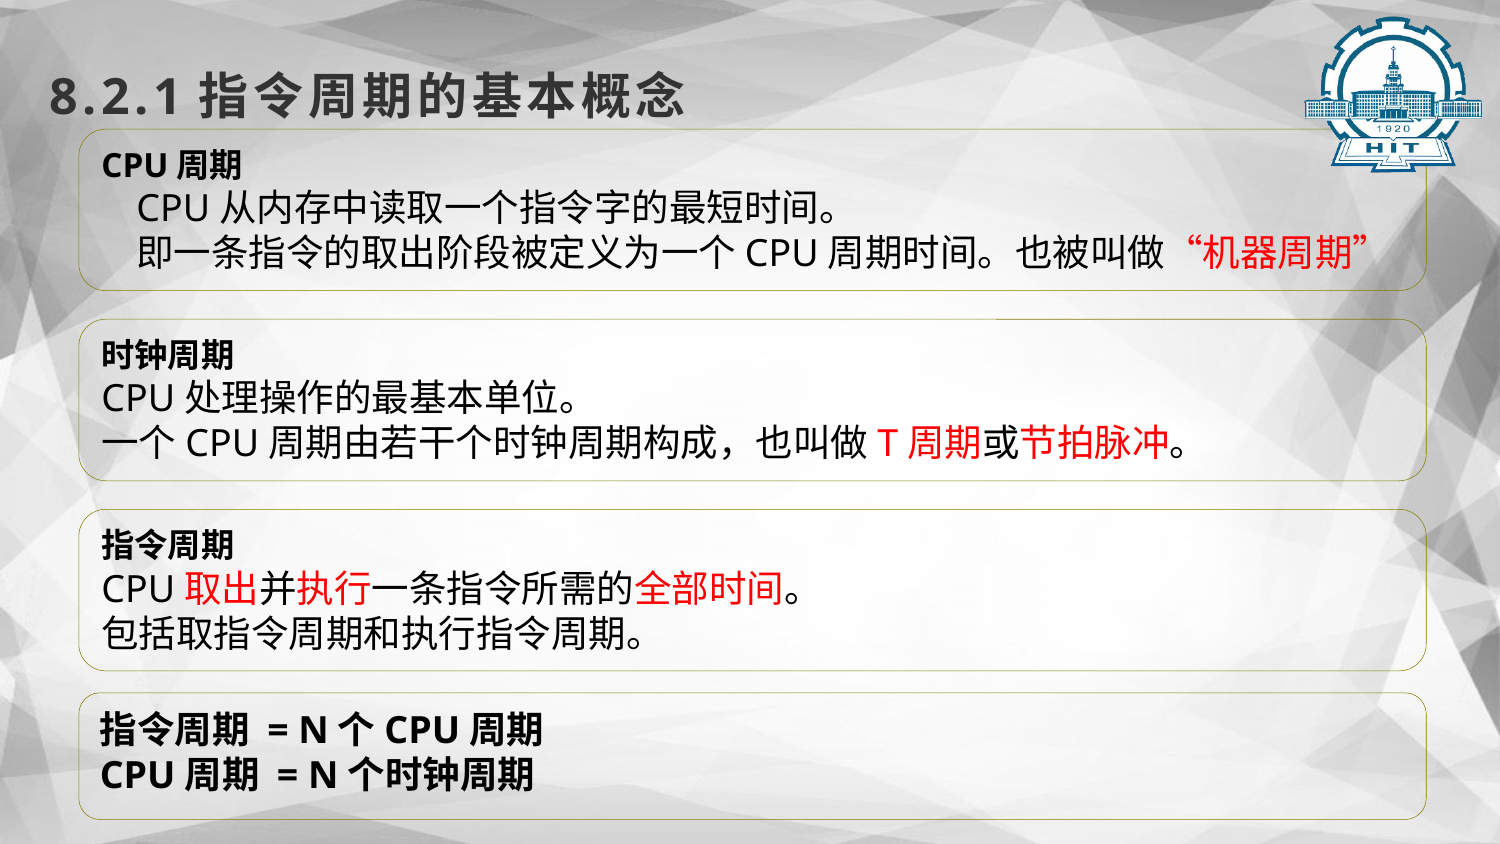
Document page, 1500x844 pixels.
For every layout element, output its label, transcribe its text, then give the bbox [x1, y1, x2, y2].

picture [0, 0, 1500, 844]
text_box CPU周期 CPU从内存中读取一个指令字的最短时间。 即一条指令的取出阶段被定义为一个CPU周期时间。也被叫做“机器周期” [78, 129, 1427, 291]
text_box 指令周期 CPU取出并执行一条指令所需的全部时间。 包括取指令周期和执行指令周期。 [78, 509, 1427, 671]
text_box 时钟周期 CPU处理操作的最基本单位。 一个CPU周期由若干个时钟周期构成，也叫做T周期或节拍脉冲。 [78, 319, 1427, 481]
text_box 8.2.1指令周期的基本概念 [23, 28, 712, 130]
text_box 指令周期 = N个CPU周期 CPU周期 = N个时钟周期 [78, 692, 1427, 820]
